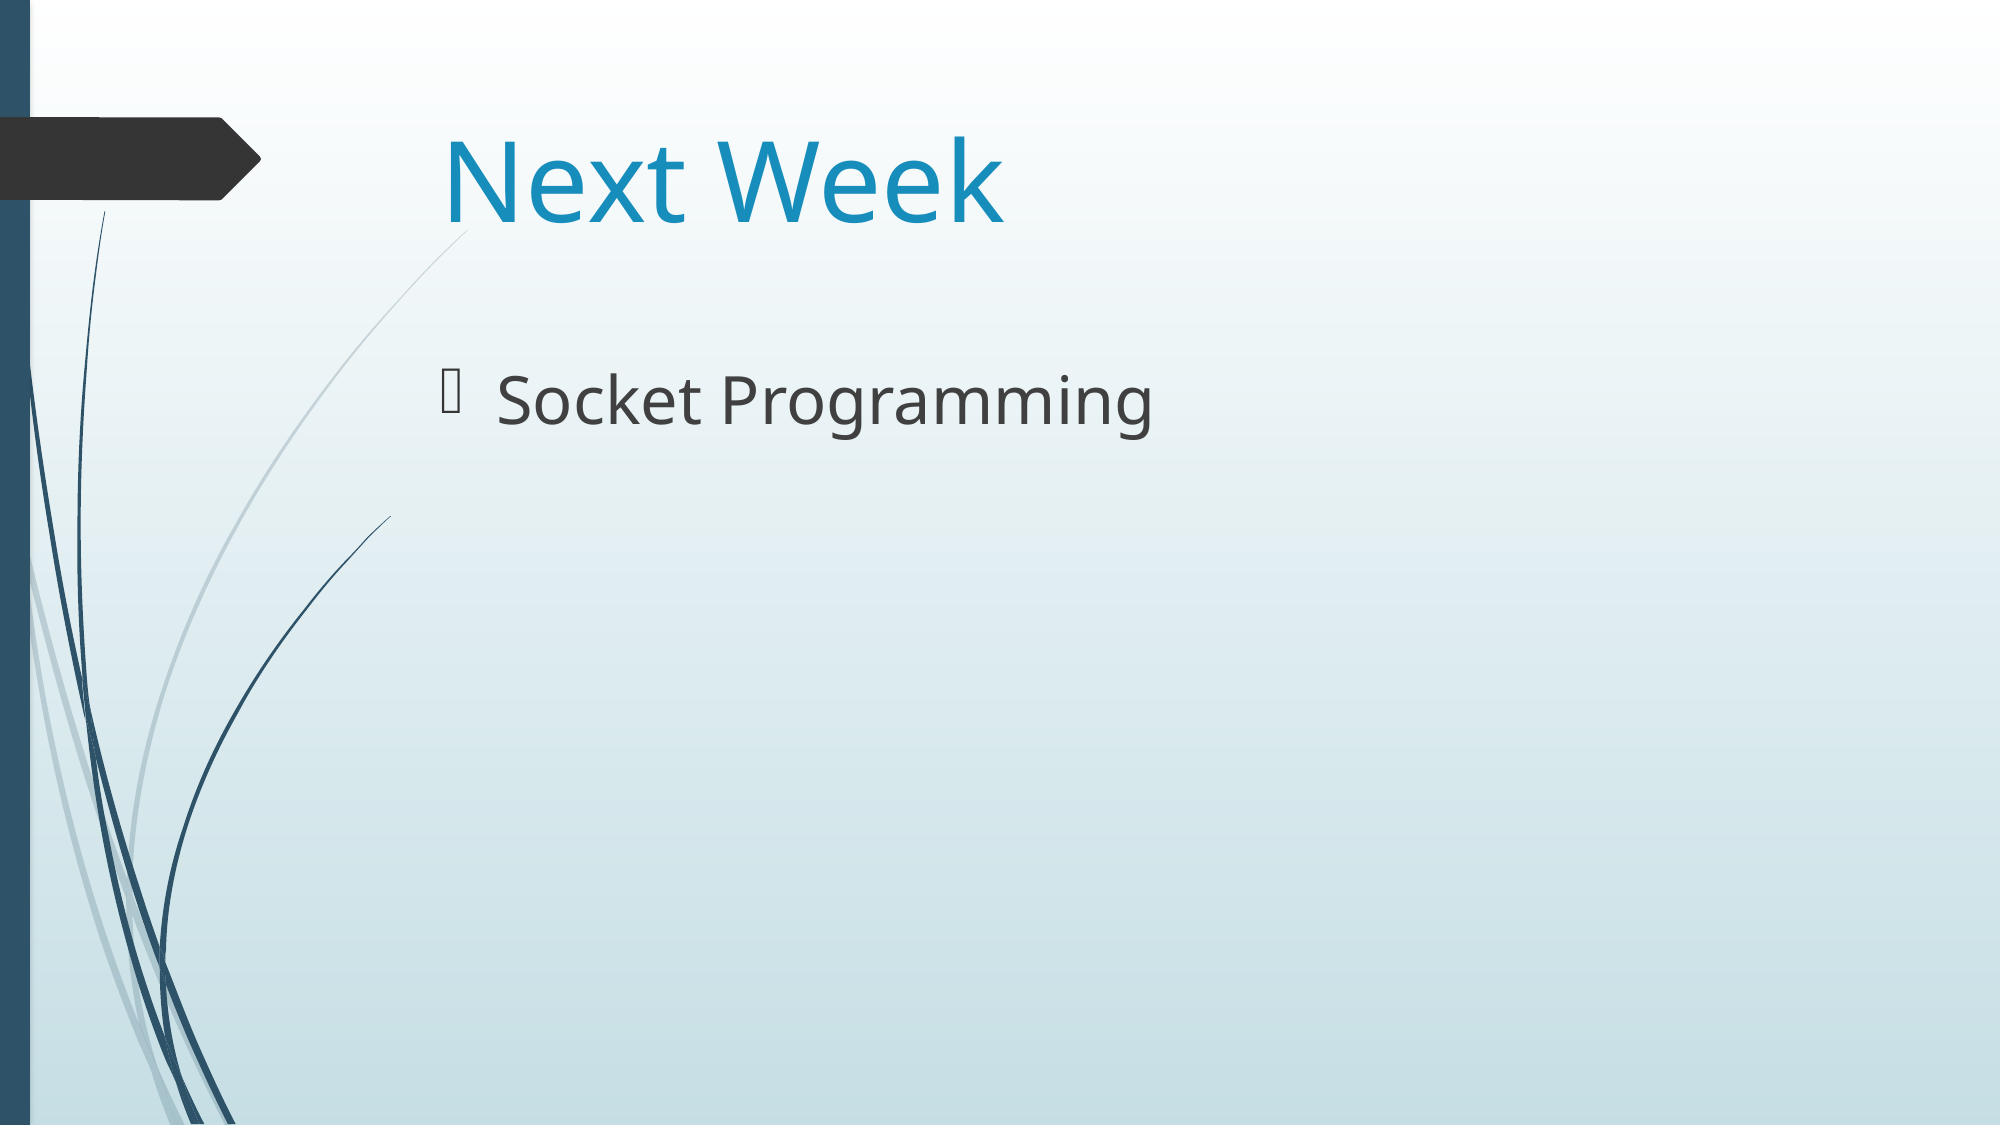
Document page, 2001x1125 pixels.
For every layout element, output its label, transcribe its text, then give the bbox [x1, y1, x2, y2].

list Socket Programming [424, 350, 1888, 970]
title Next Week [425, 102, 1888, 313]
